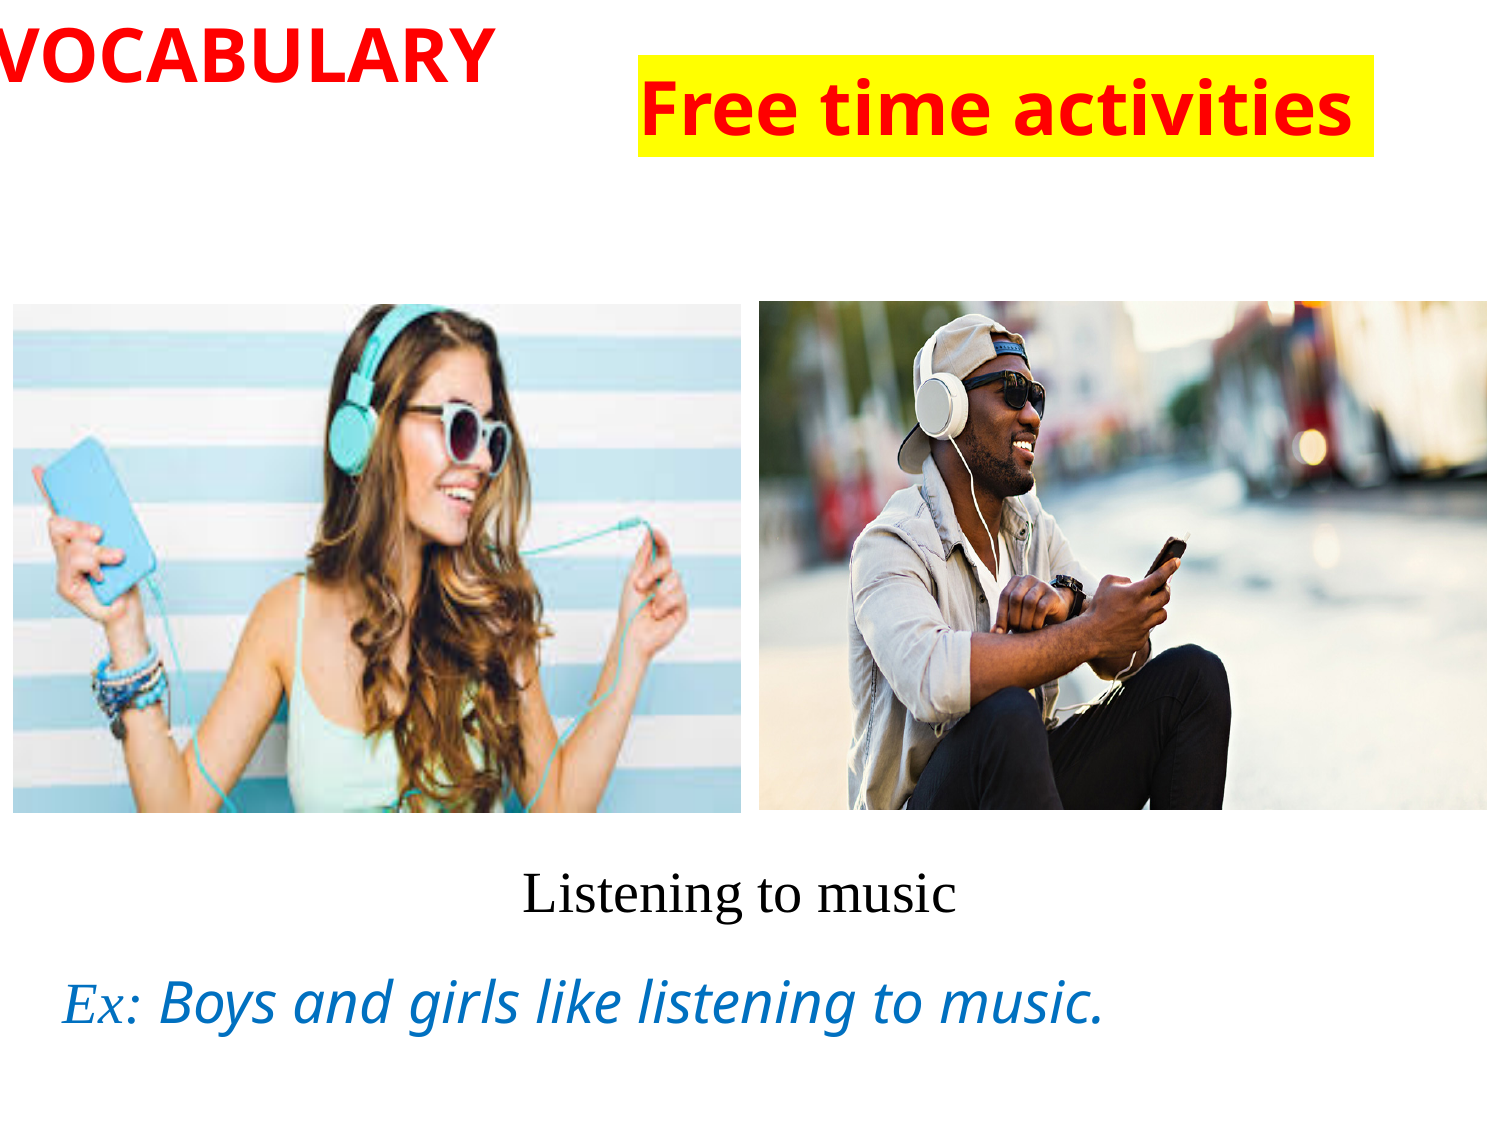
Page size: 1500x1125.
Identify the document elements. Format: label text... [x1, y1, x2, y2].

text_box Listening to music [471, 847, 1009, 932]
text_box ​Ex: Boys and girls like listening to music. [48, 957, 1500, 1043]
text_box VOCABULARY [0, 0, 513, 105]
text_box Free time activities [587, 52, 1425, 158]
picture [759, 301, 1487, 811]
picture [13, 303, 741, 813]
